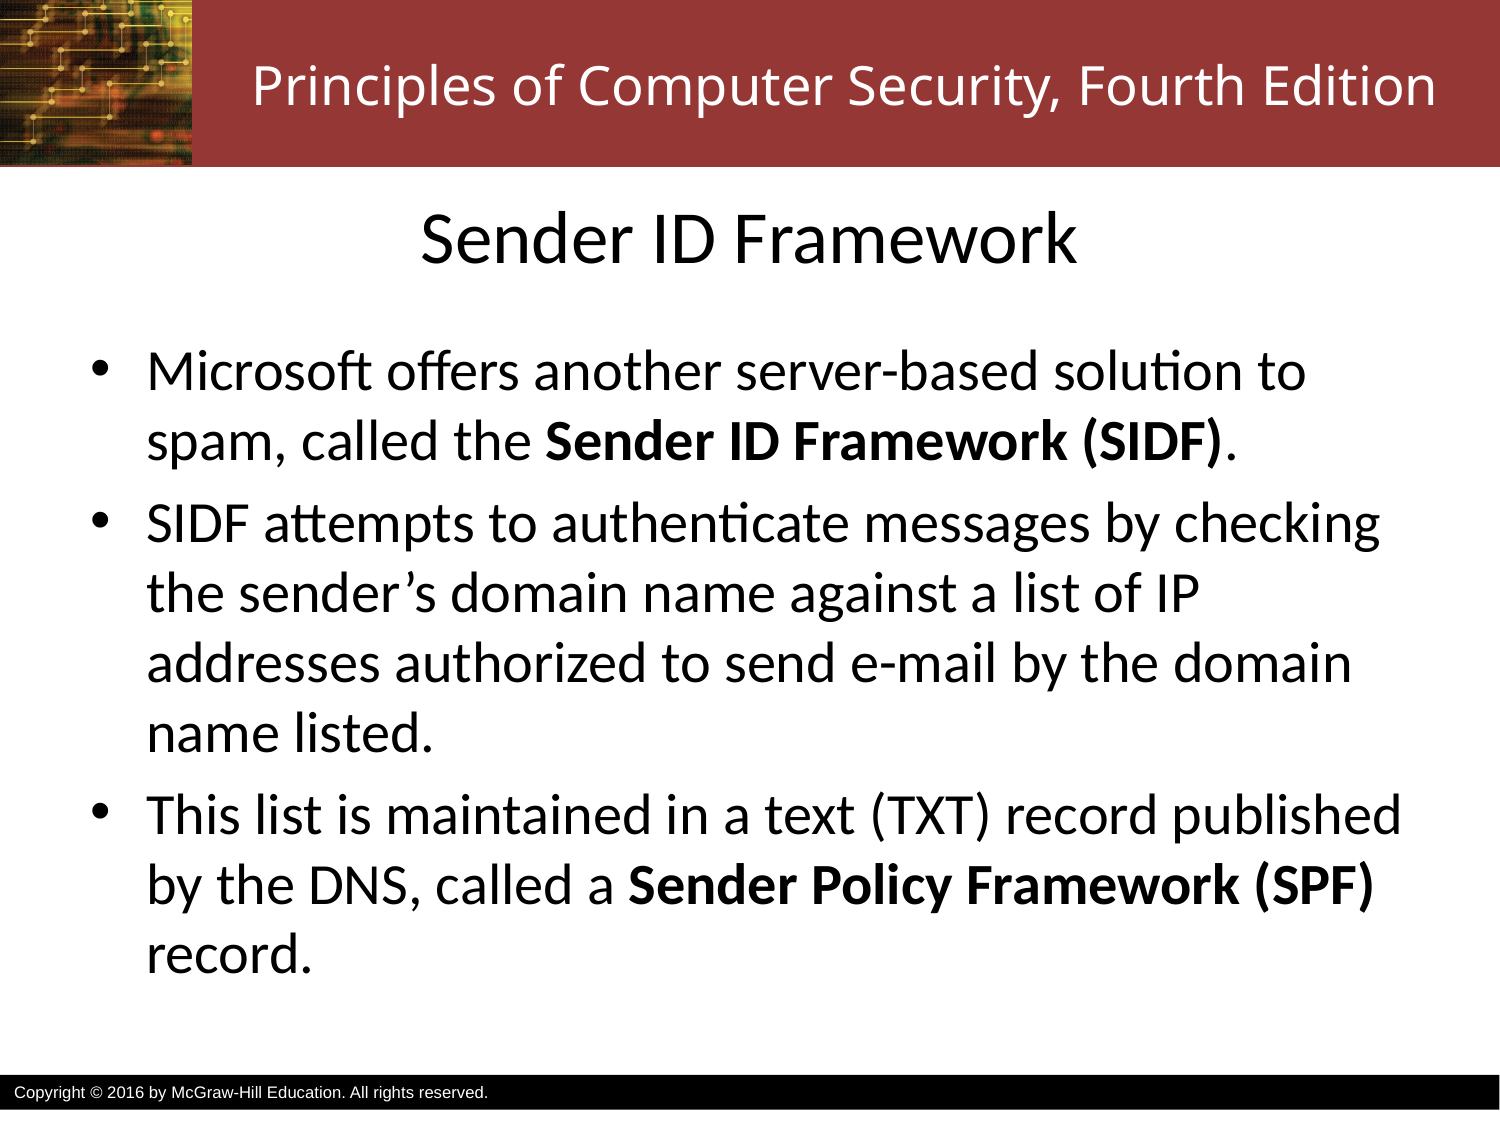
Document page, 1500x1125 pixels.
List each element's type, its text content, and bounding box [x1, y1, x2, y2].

title Sender ID Framework [75, 181, 1425, 324]
picture [0, 0, 192, 165]
list Microsoft offers another server-based solution to spam, called the Sender ID Framework (SIDF). SIDF attempts to authenticate messages by checking the sender’s domain name against a list of IP addresses authorized to send e-mail by the domain name listed. This list is maintained in a text (TXT) record published by the DNS, called a Sender Policy Framework (SPF) record. [75, 324, 1425, 1005]
